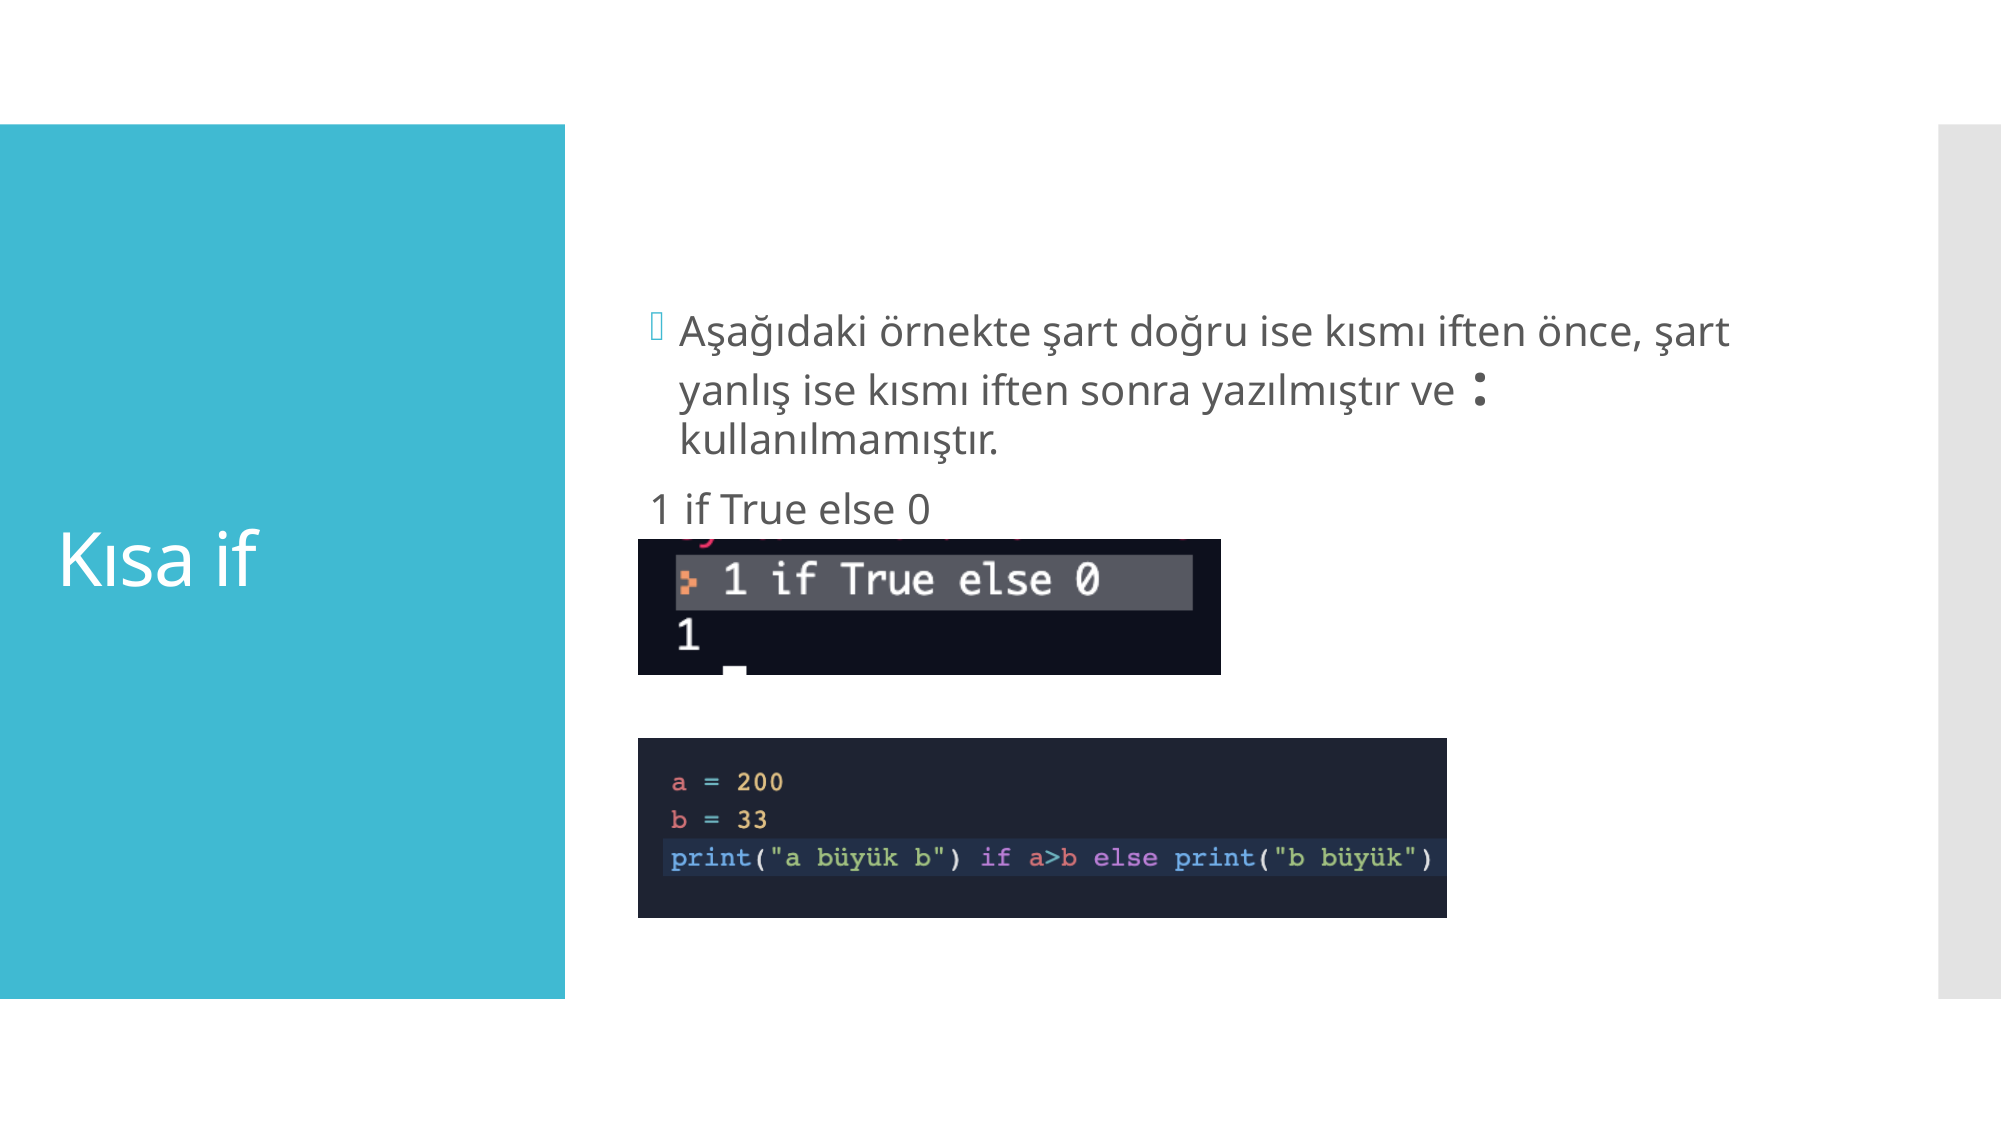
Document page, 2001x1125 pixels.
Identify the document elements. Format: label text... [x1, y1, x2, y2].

list Aşağıdaki örnekte şart doğru ise kısmı iften önce, şart yanlış ise kısmı iften sonra yazılmıştır ve : kullanılmamıştır. 1 if True else 0 [634, 141, 1835, 982]
title Kısa if [41, 184, 525, 940]
picture [637, 738, 1447, 919]
picture [637, 539, 1222, 676]
